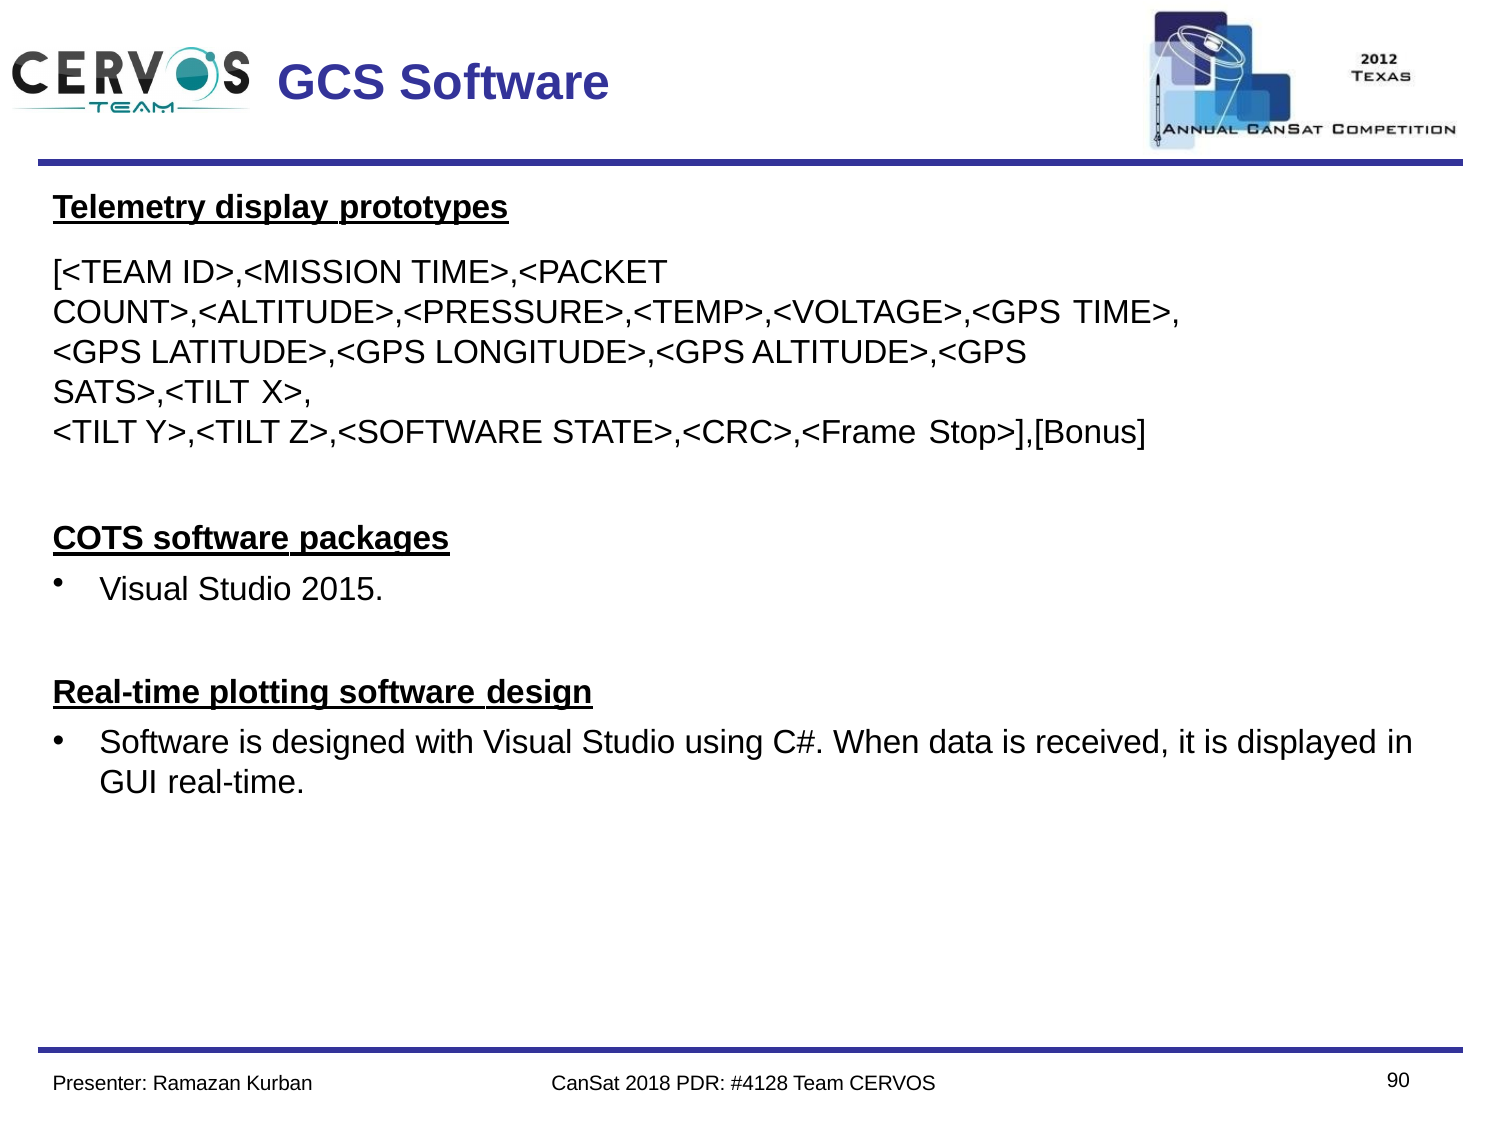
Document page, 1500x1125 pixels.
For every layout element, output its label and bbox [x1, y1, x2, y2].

text_box [1381, 1065, 1415, 1092]
footer [549, 1069, 951, 1125]
text_box [1142, 1, 1458, 156]
text_box [12, 12, 251, 157]
title [275, 47, 614, 183]
text_box [50, 183, 1426, 801]
text_box [50, 1069, 323, 1095]
